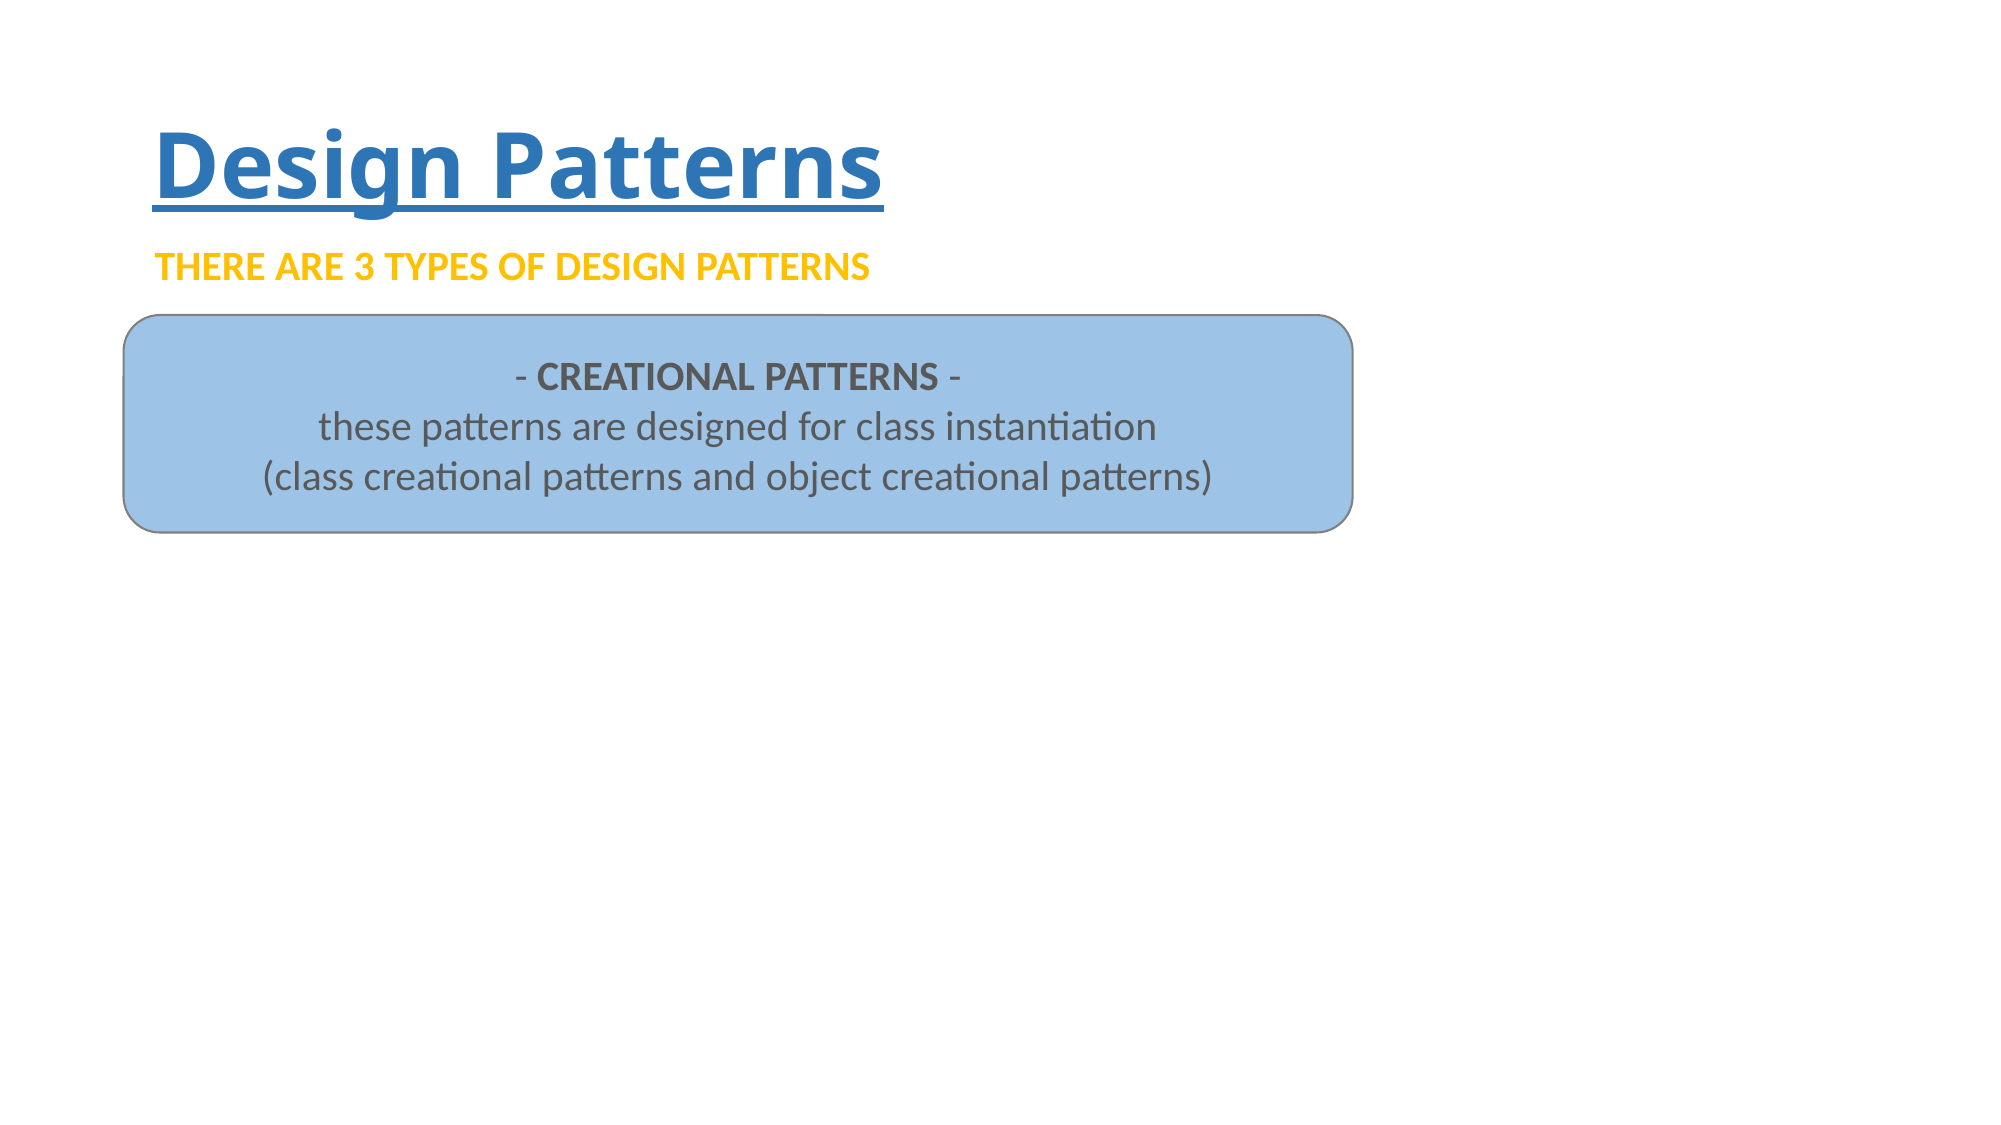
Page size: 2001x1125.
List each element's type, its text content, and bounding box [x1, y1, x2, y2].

title Design Patterns [137, 59, 1863, 278]
text_box - CREATIONAL PATTERNS - these patterns are designed for class instantiation (class creational patterns and object creational patterns) [122, 313, 1354, 534]
text_box THERE ARE 3 TYPES OF DESIGN PATTERNS [139, 231, 886, 297]
